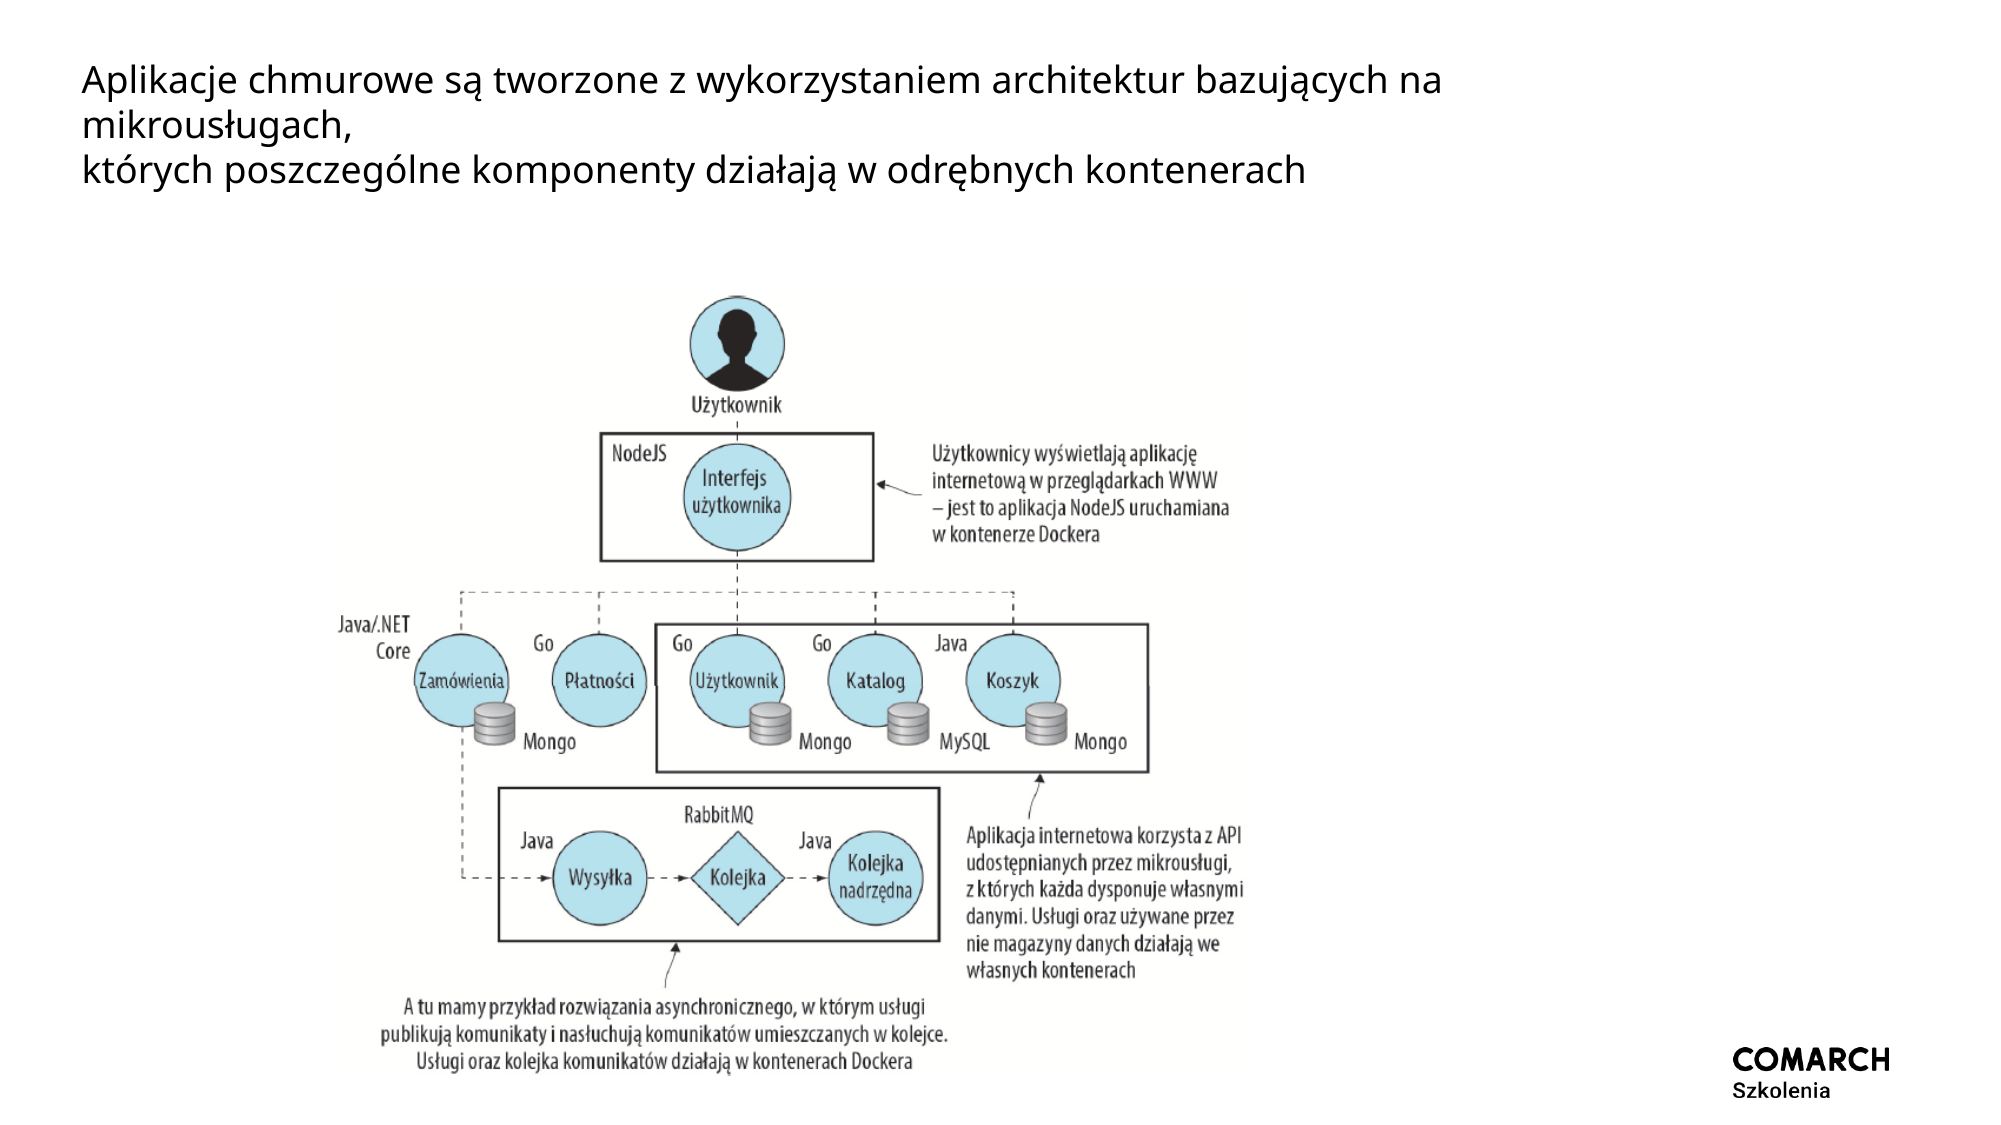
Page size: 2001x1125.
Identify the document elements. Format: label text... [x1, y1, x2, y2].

text_box Aplikacje chmurowe są tworzone z wykorzystaniem architektur bazujących na mikrousługach, których poszczególne komponenty działają w odrębnych kontenerach [66, 48, 1733, 199]
picture [267, 278, 1313, 1081]
picture [1733, 1047, 1889, 1098]
